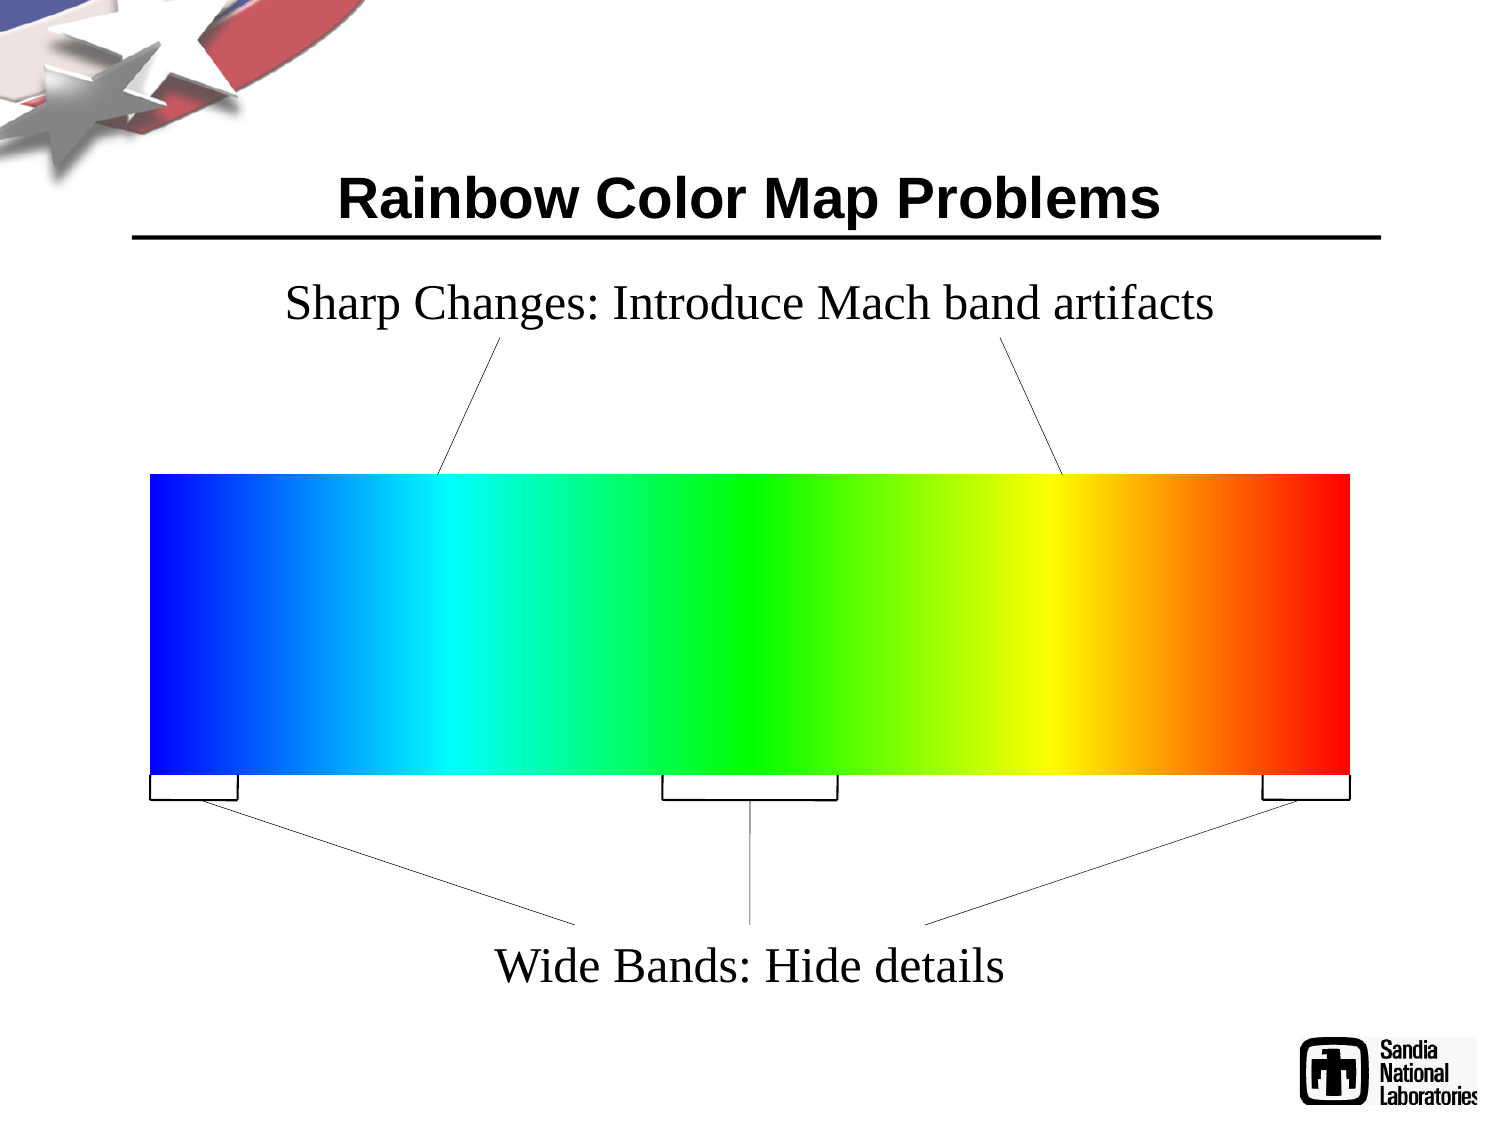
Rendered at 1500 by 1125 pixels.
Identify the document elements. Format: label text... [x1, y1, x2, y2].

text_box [962, 374, 1101, 438]
text_box Wide Bands: Hide details [479, 924, 1021, 1000]
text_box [661, 774, 838, 801]
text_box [149, 774, 239, 801]
text_box Sharp Changes: Introduce Mach band artifacts [269, 262, 1230, 338]
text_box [199, 799, 576, 926]
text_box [1262, 774, 1351, 801]
title Rainbow Color Map Problems [111, 36, 1388, 238]
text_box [924, 799, 1301, 926]
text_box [399, 374, 538, 438]
picture [149, 474, 345, 776]
picture [397, 474, 1351, 776]
